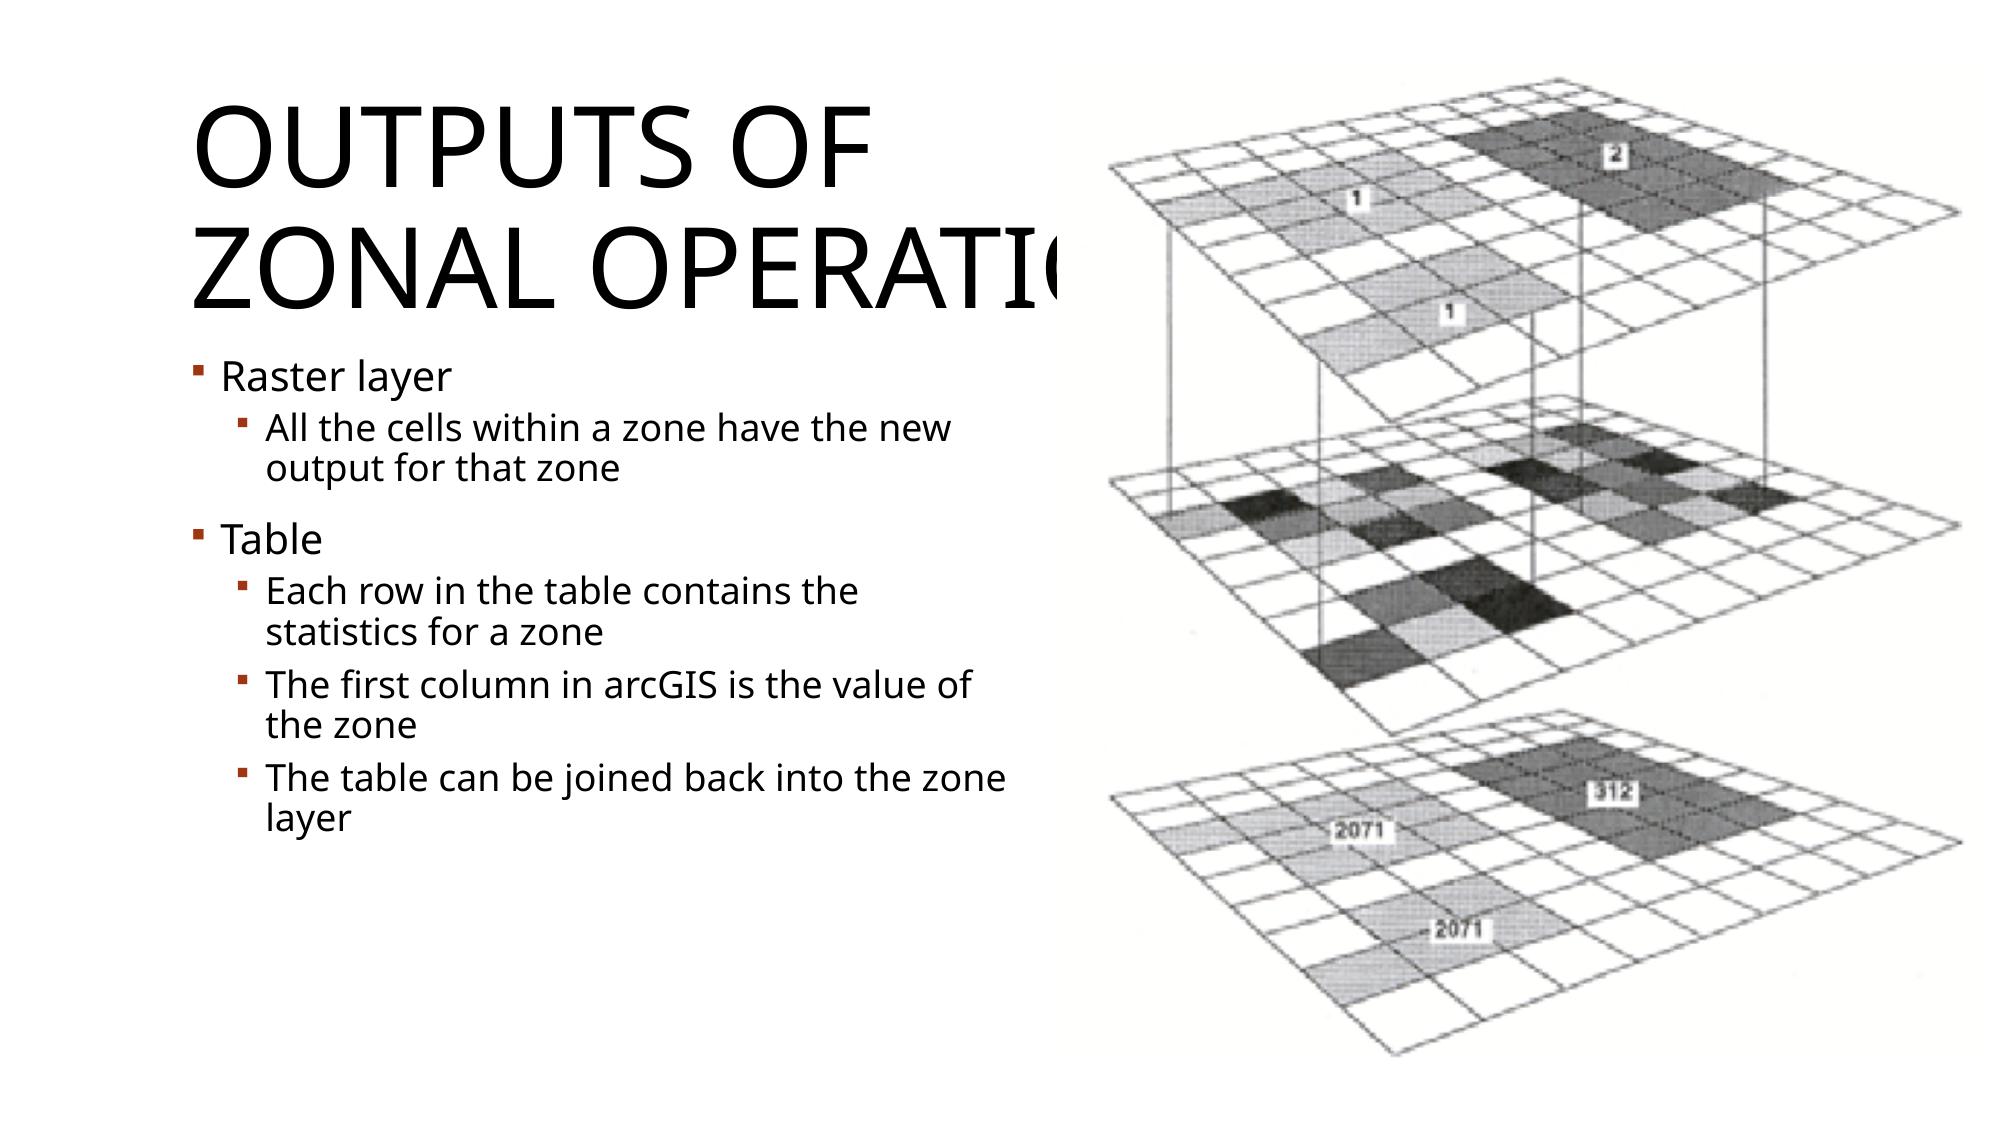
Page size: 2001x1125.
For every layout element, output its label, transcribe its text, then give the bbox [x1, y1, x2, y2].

list Raster layer All the cells within a zone have the new output for that zone Table Each row in the table contains the statistics for a zone The first column in arcGIS is the value of the zone The table can be joined back into the zone layer [175, 348, 1038, 1013]
title OUTPUTS OF Zonal operations [175, 79, 1056, 344]
picture [1057, 0, 2000, 1125]
